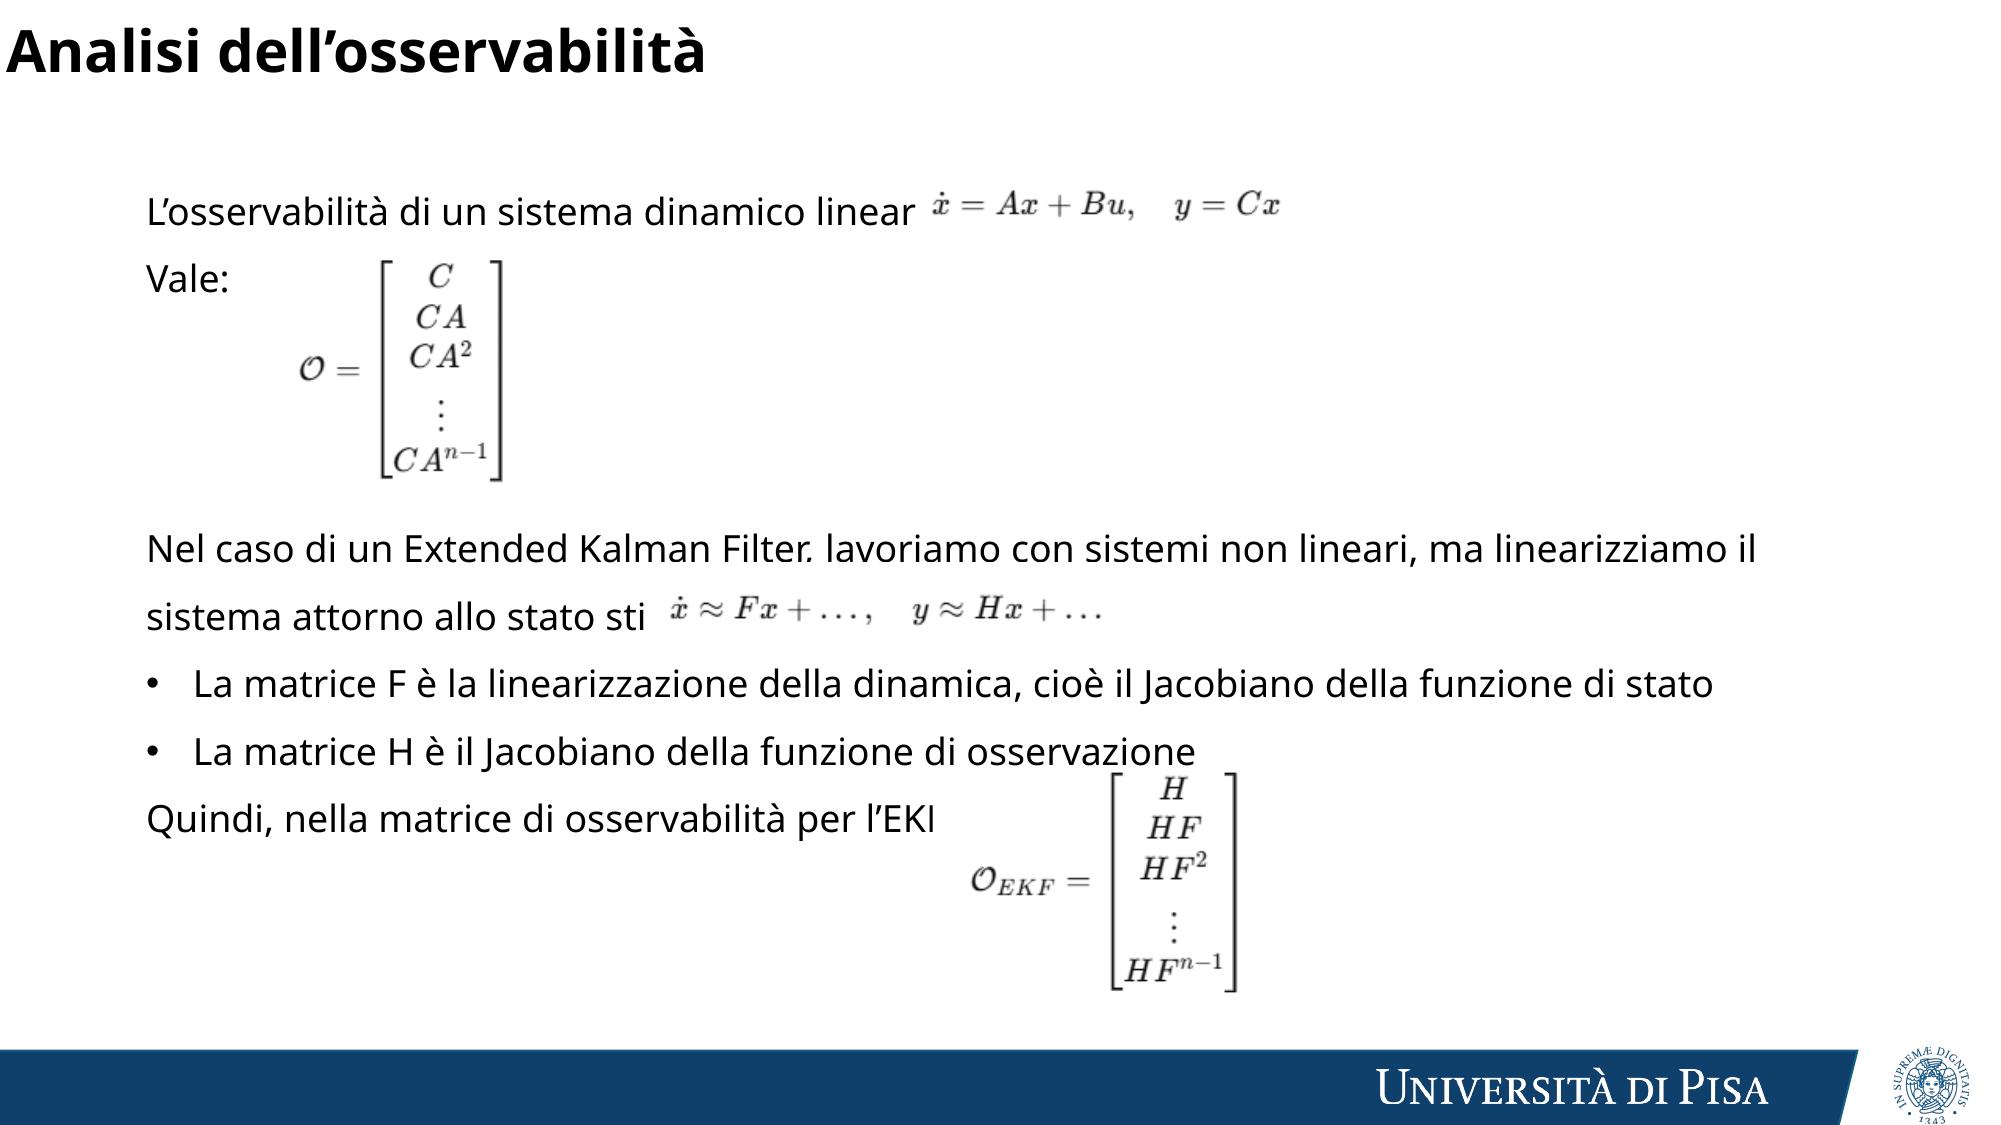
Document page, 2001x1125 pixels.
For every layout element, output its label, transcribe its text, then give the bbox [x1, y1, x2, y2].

text_box Analisi dell’osservabilità [0, 7, 723, 92]
text_box L’osservabilità di un sistema dinamico lineare Vale: Nel caso di un Extended Kalman Filter, lavoriamo con sistemi non lineari, ma linearizziamo il sistema attorno allo stato stimato. La matrice F è la linearizzazione della dinamica, cioè il Jacobiano della funzione di stato La matrice H è il Jacobiano della funzione di osservazione Quindi, nella matrice di osservabilità per l’EKF: [131, 157, 1894, 848]
picture [645, 561, 1143, 648]
picture [272, 237, 561, 498]
text_box [0, 1049, 1859, 1125]
picture [1374, 1066, 1769, 1105]
picture [932, 769, 1245, 1013]
picture [915, 177, 1319, 236]
picture [1893, 1046, 1970, 1125]
